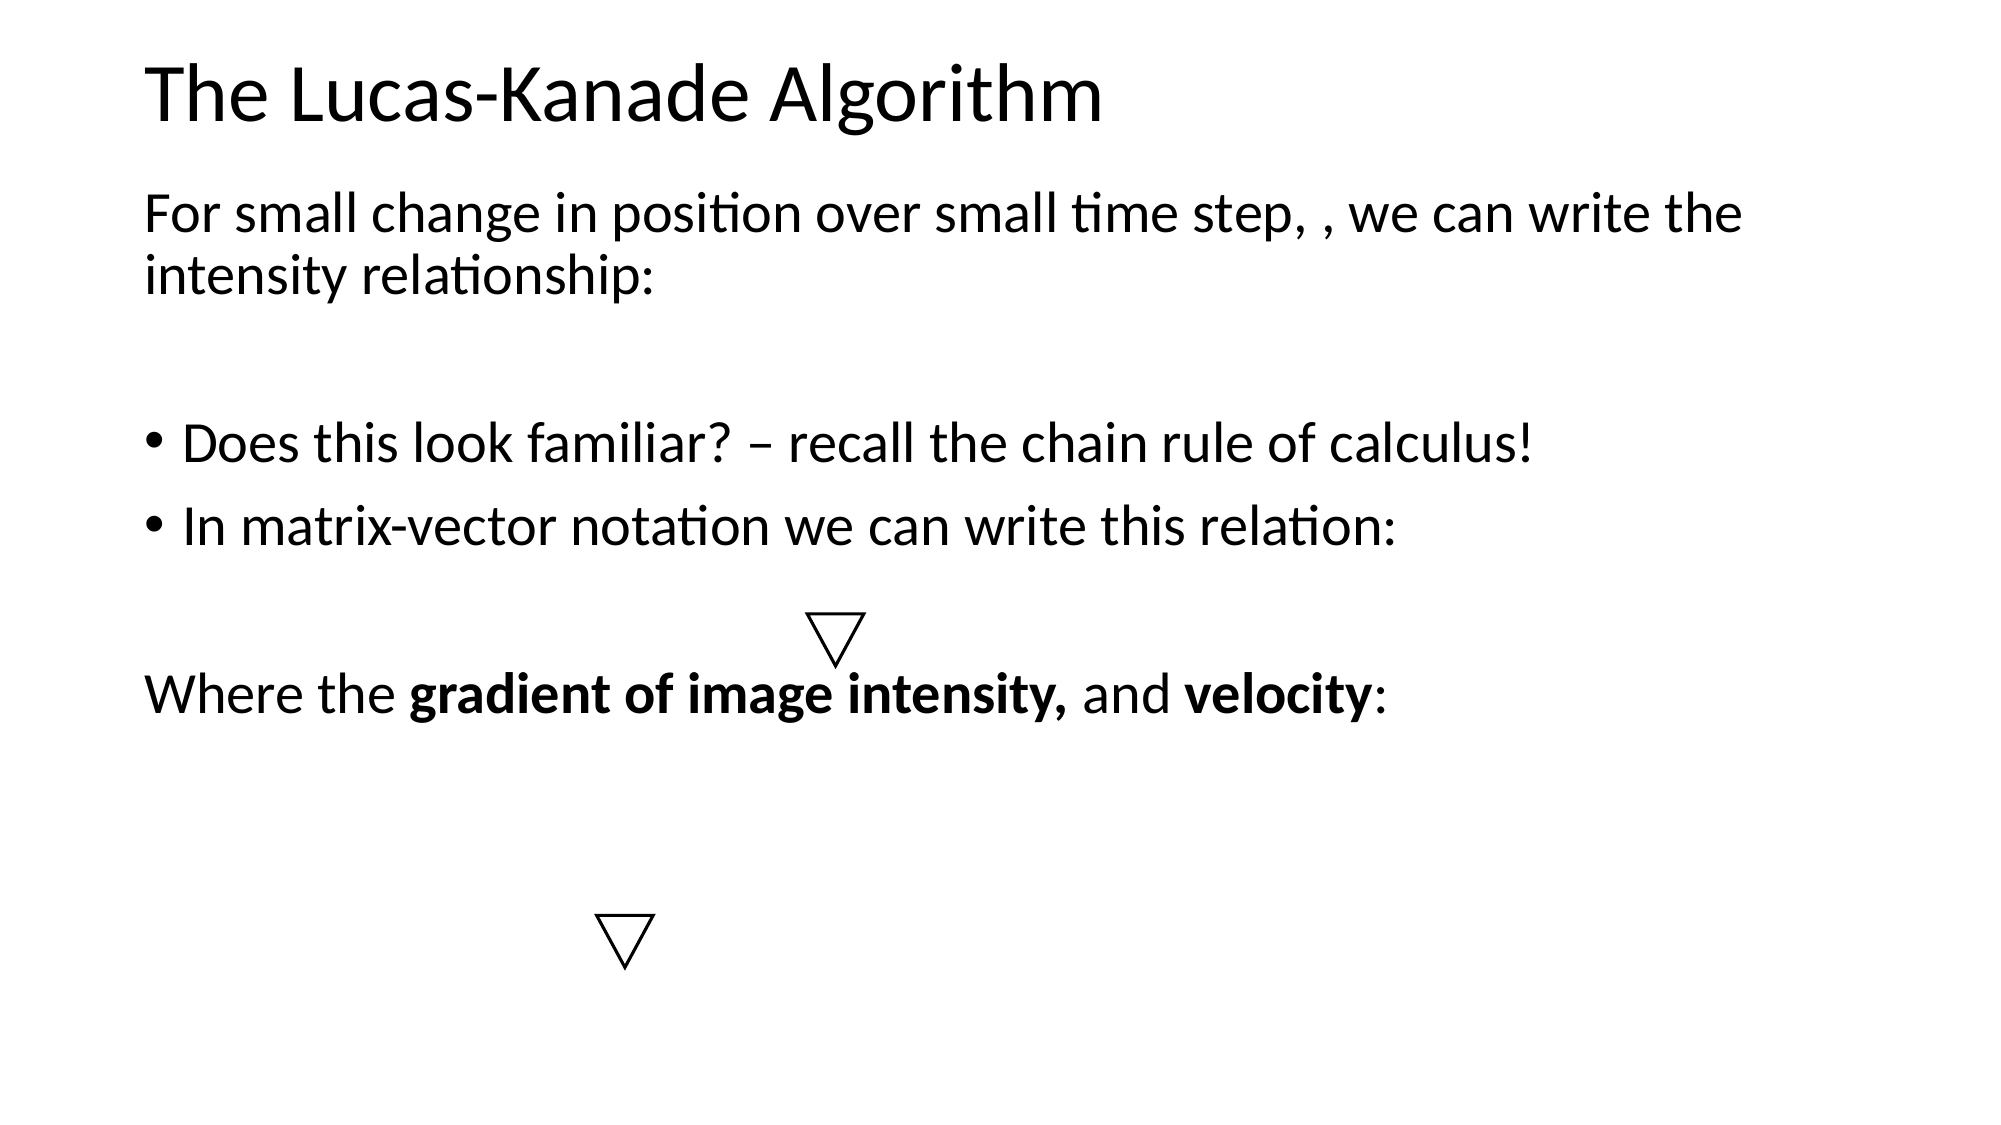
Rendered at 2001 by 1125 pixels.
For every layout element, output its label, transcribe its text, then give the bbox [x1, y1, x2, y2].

text_box [594, 914, 655, 970]
title The Lucas-Kanade Algorithm [129, 22, 1855, 166]
text_box [805, 612, 866, 669]
